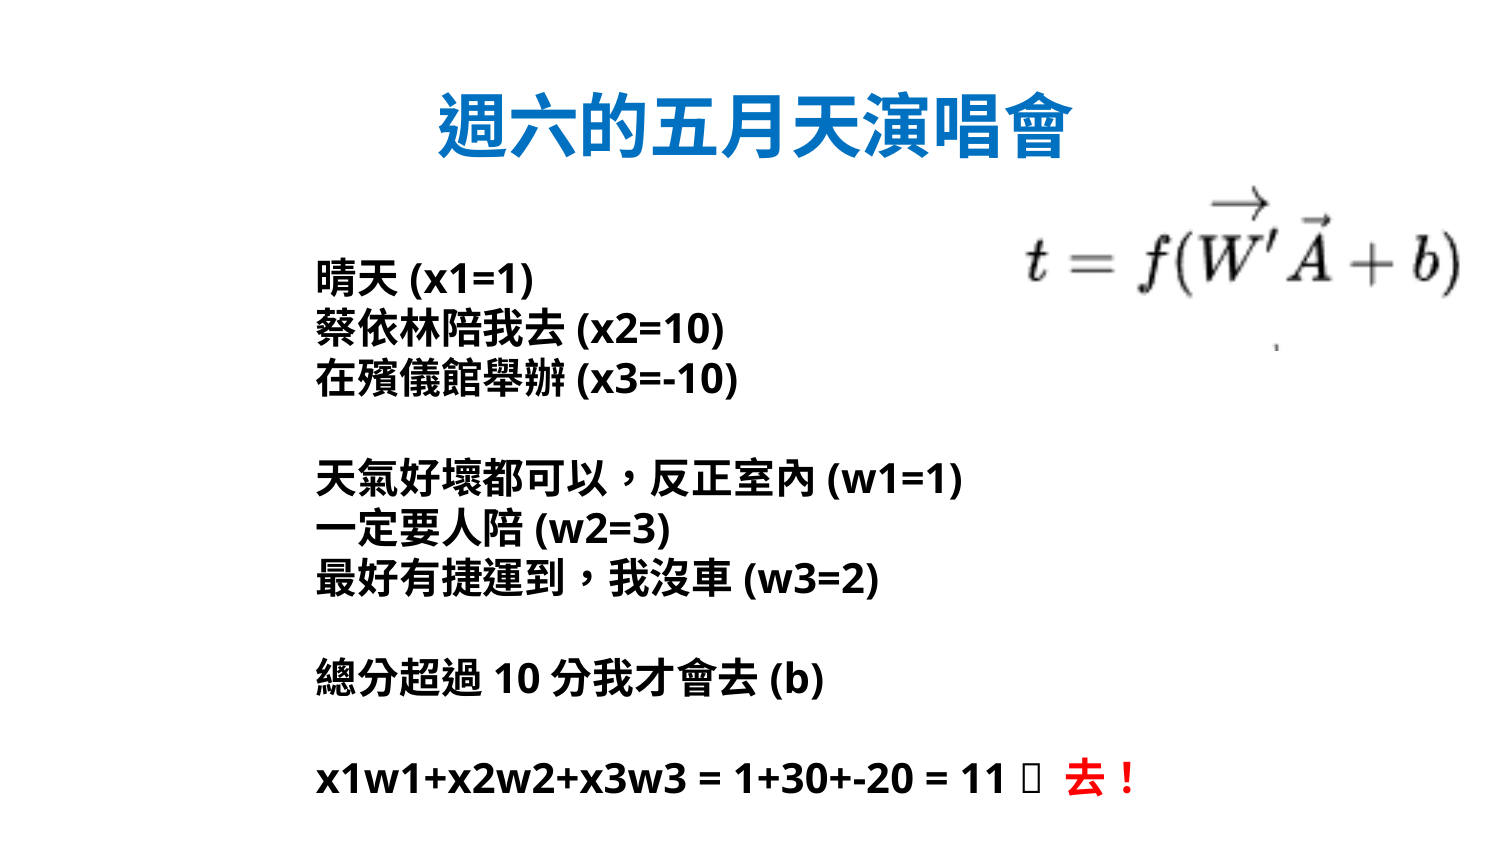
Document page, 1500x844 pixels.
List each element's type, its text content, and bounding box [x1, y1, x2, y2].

title 週六的五月天演唱會 [76, 22, 1436, 226]
text_box 晴天(x1=1) 蔡依林陪我去(x2=10) 在殯儀館舉辦(x3=-10) 天氣好壞都可以，反正室內(w1=1) 一定要人陪(w2=3) 最好有捷運到，我沒車(w3=2) 總分超過10分我才會去(b) x1w1+x2w2+x3w3 = 1+30+-20 = 11  去！ [301, 244, 1317, 810]
picture [1018, 161, 1500, 352]
